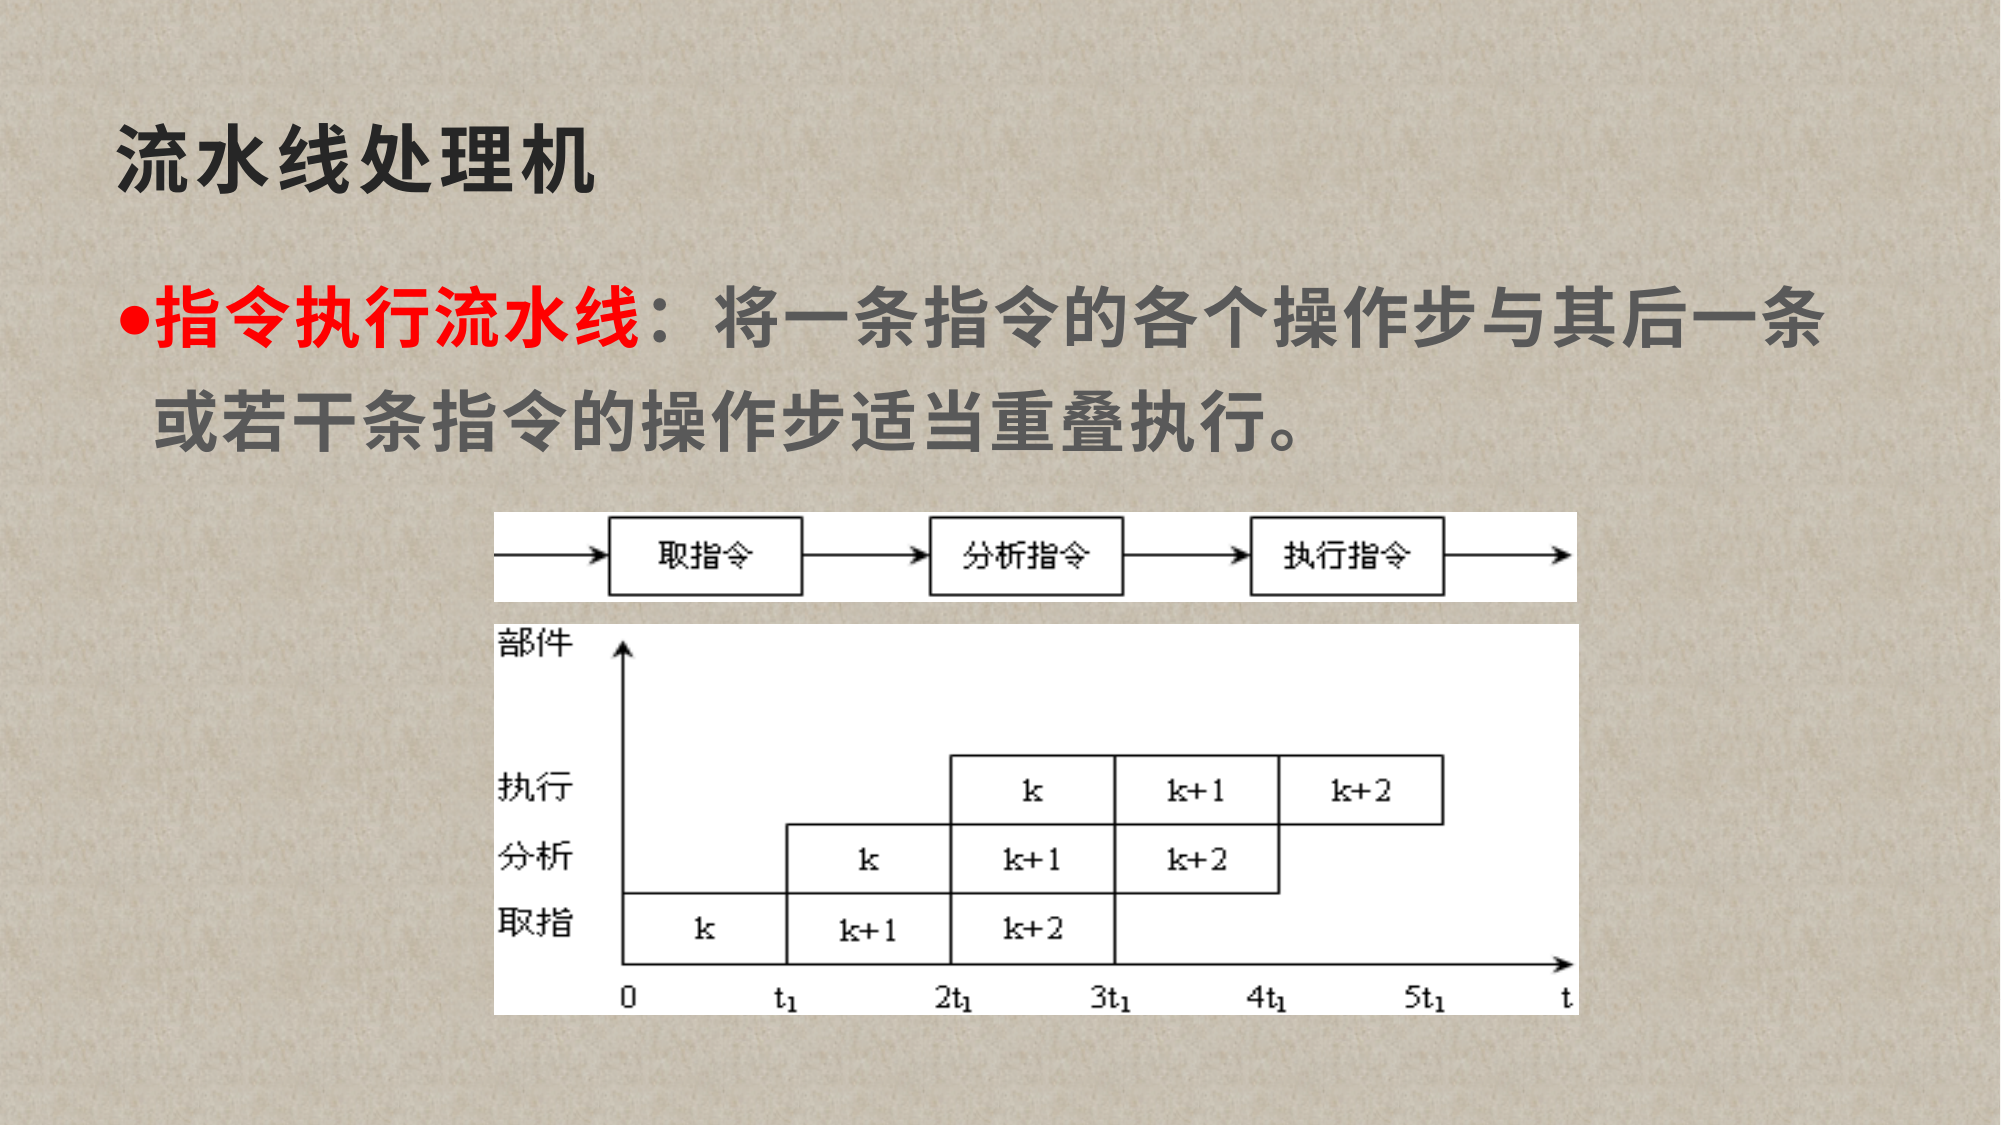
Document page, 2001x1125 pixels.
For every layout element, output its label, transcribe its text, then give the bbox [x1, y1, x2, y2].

picture [0, 0, 2001, 1125]
list 指令执行流水线：将一条指令的各个操作步与其后一条或若干条指令的操作步适当重叠执行。 [99, 244, 1900, 1026]
title 流水线处理机 [99, 99, 1900, 216]
